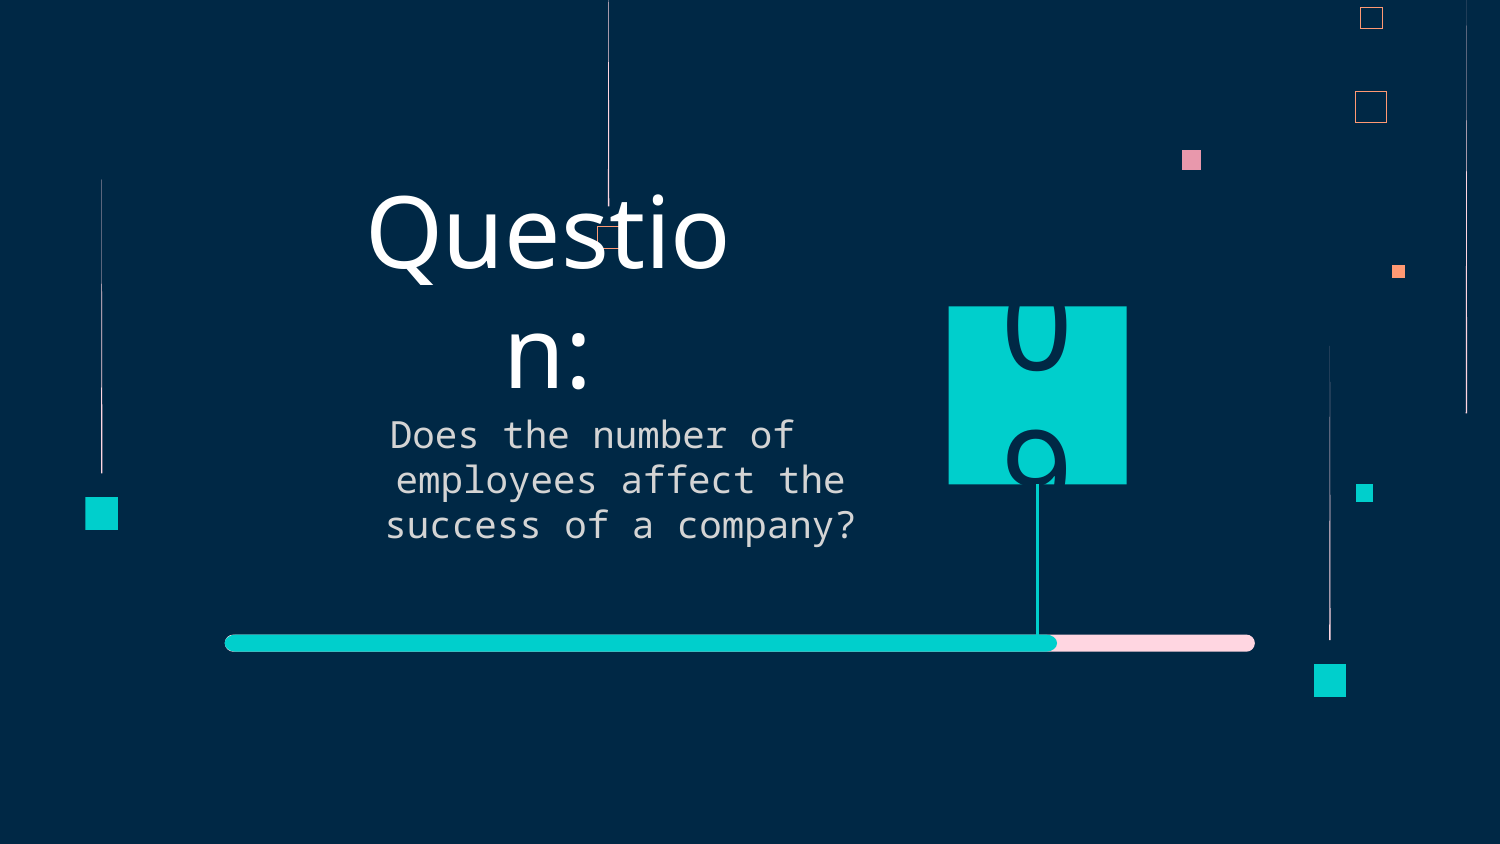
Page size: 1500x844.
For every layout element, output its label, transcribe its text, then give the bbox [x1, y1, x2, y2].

text_box [948, 306, 1127, 485]
title Question: [333, 285, 764, 396]
text_box [224, 634, 1058, 652]
text_box [1049, 634, 1255, 652]
subtitle Does the number of employees affect the success of a company? [275, 396, 891, 568]
title 09 [957, 348, 1119, 443]
